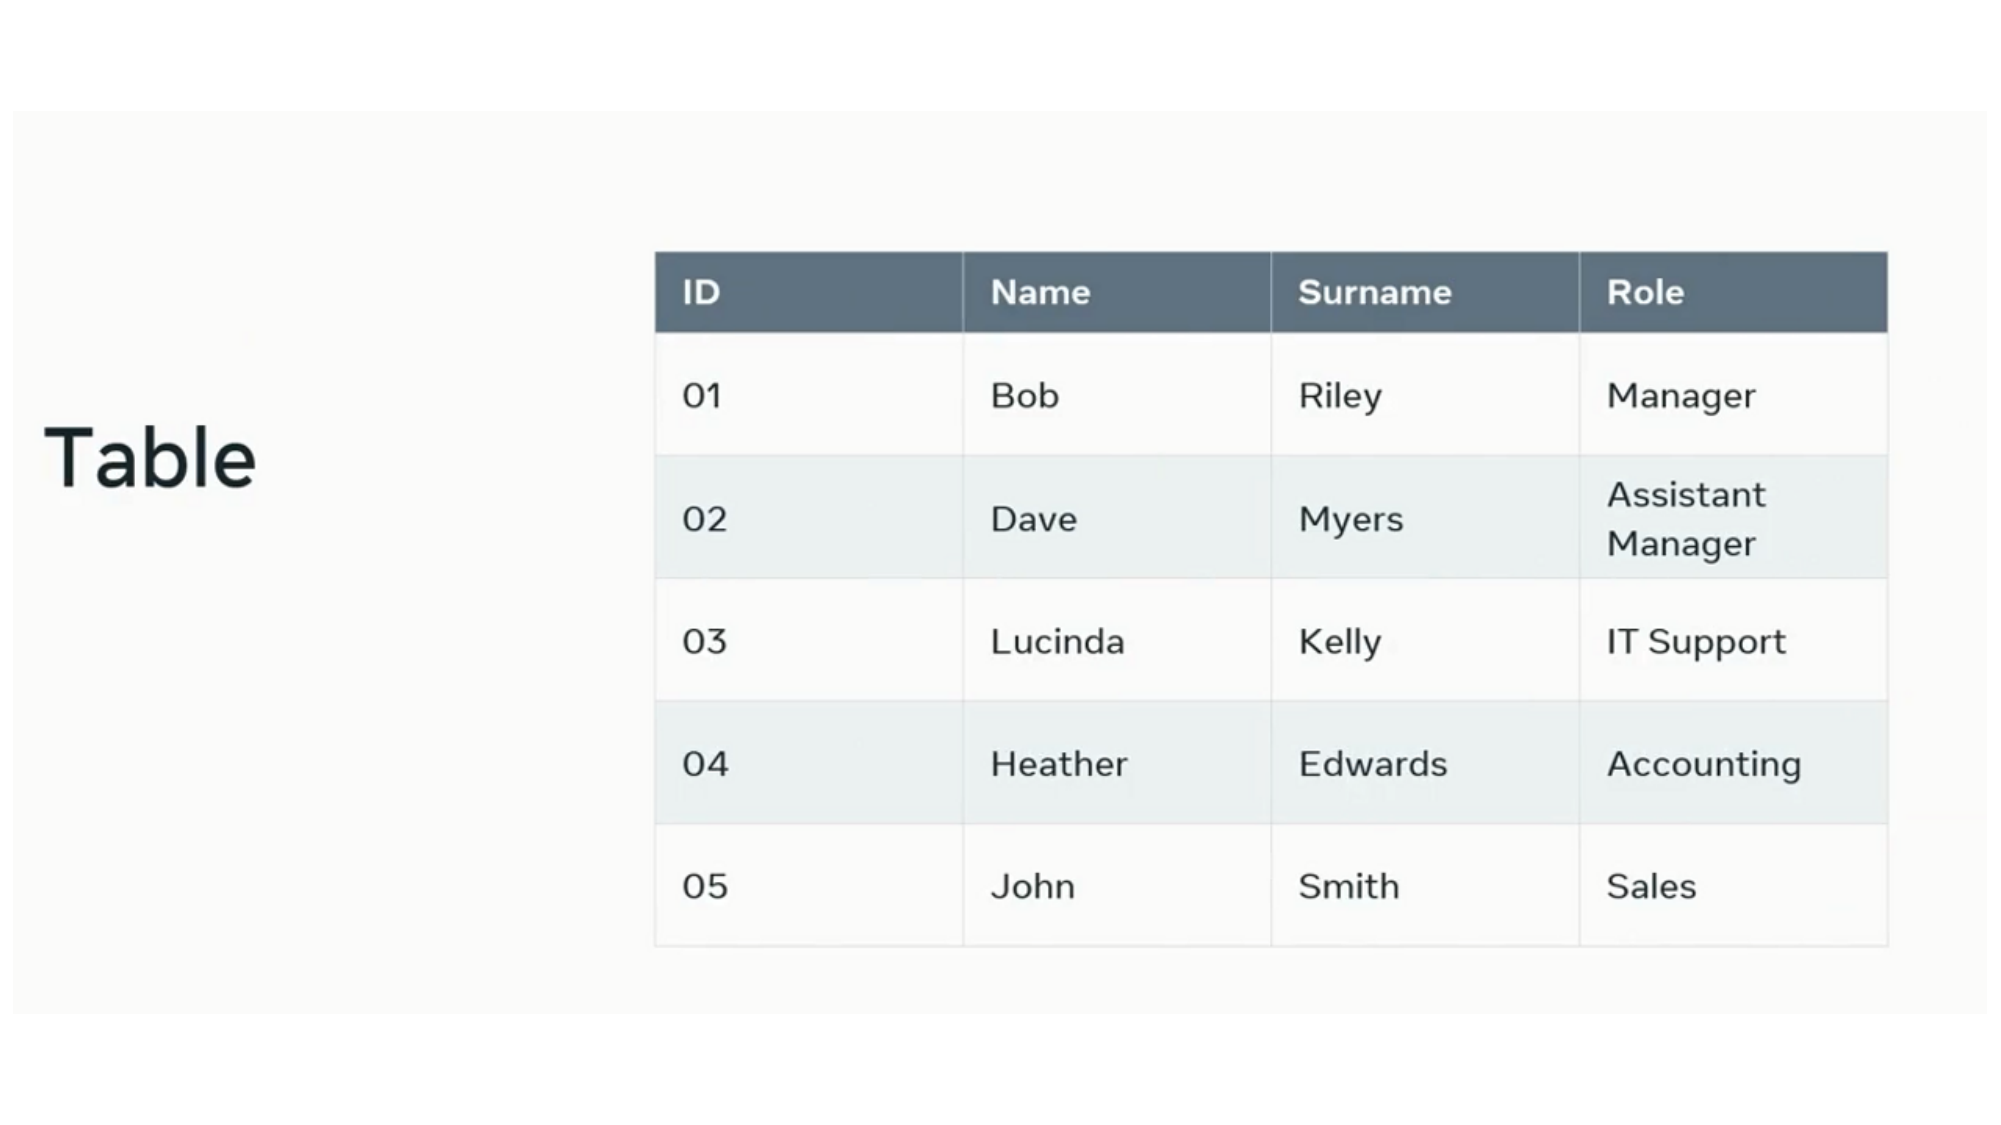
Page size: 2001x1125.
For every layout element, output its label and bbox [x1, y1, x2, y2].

picture [13, 111, 1987, 1014]
